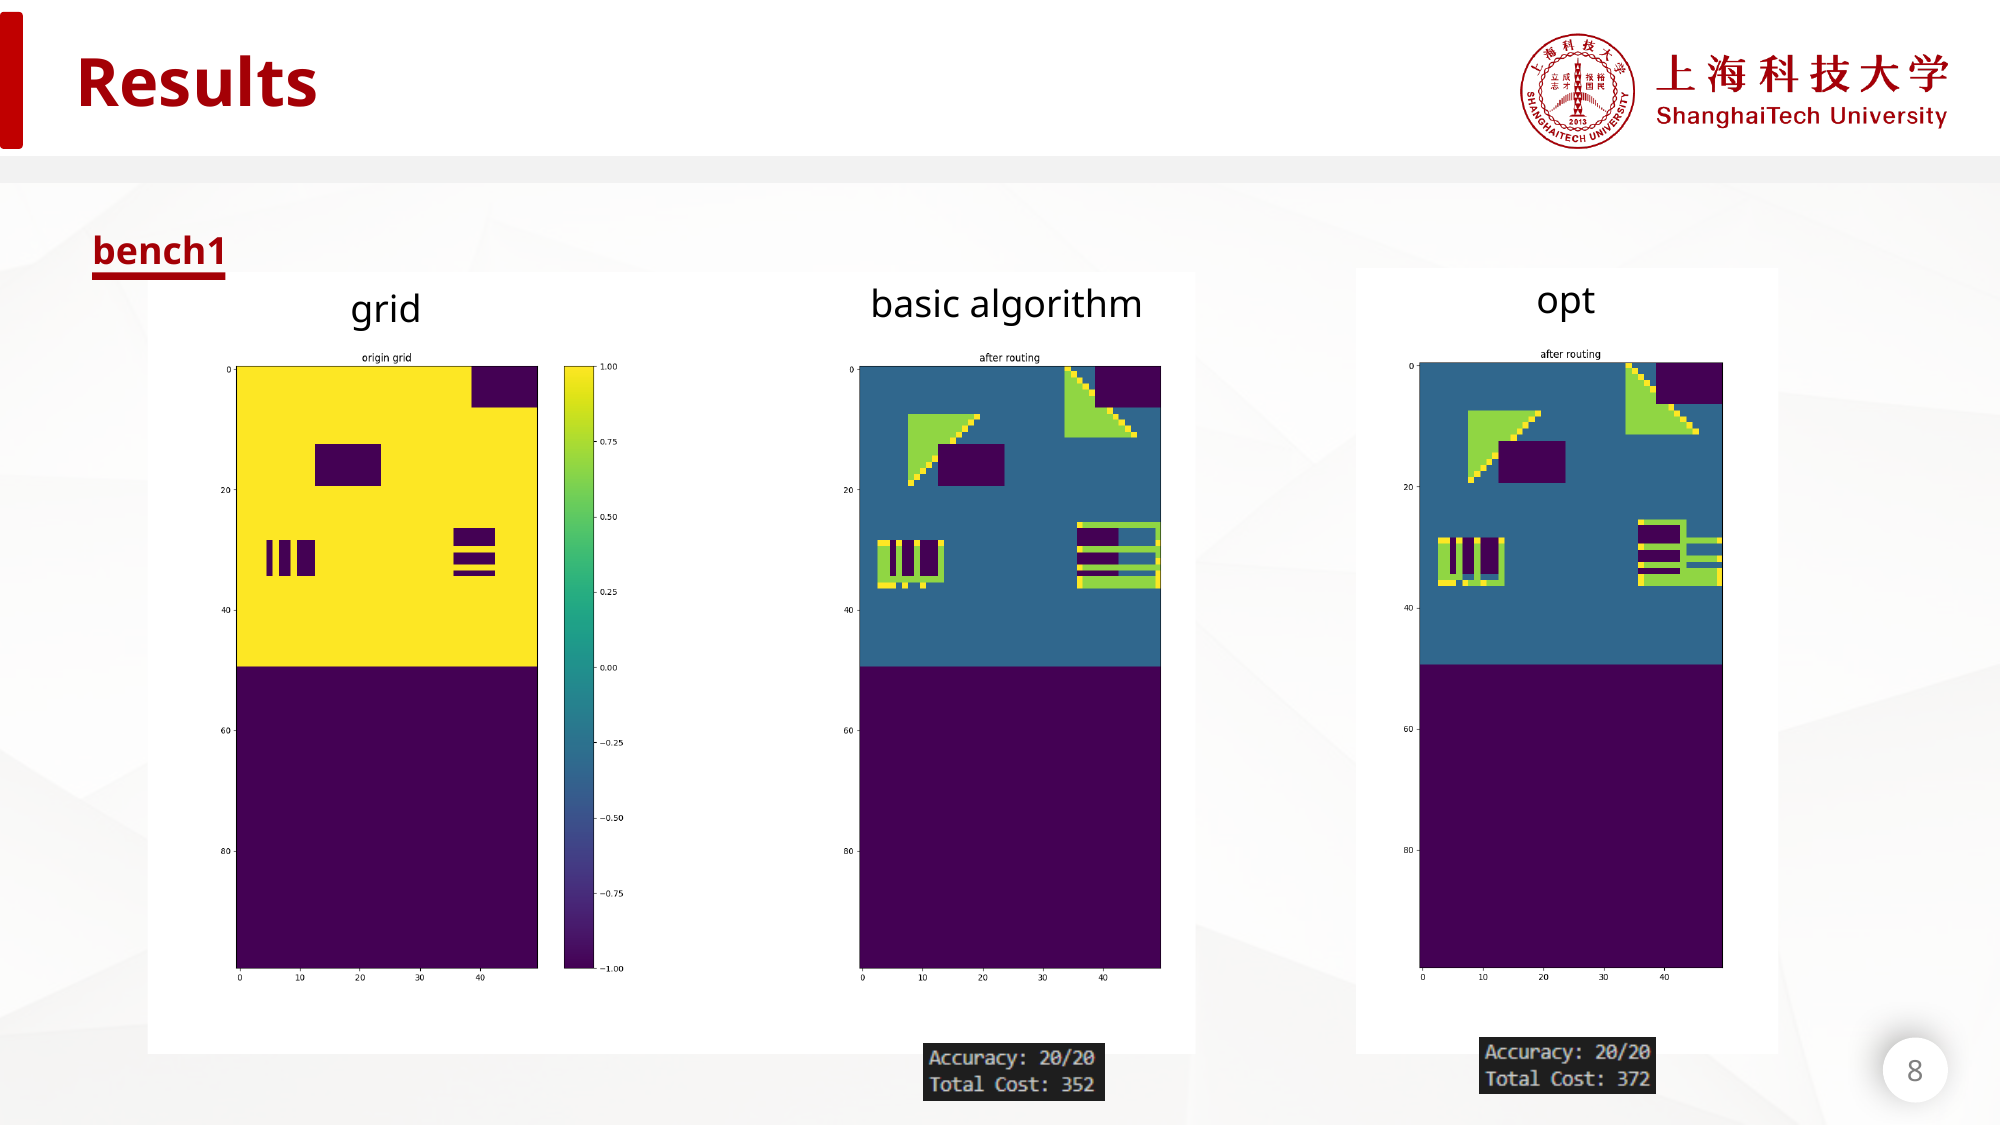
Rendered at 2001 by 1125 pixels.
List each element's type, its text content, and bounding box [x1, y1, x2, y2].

picture [1520, 33, 1948, 149]
picture [923, 1043, 1105, 1102]
text_box [91, 271, 147, 281]
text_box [147, 268, 1779, 1054]
text_box Results [60, 32, 1195, 128]
text_box bench1 [92, 218, 238, 271]
picture [1478, 1037, 1656, 1094]
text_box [1882, 1037, 1948, 1103]
